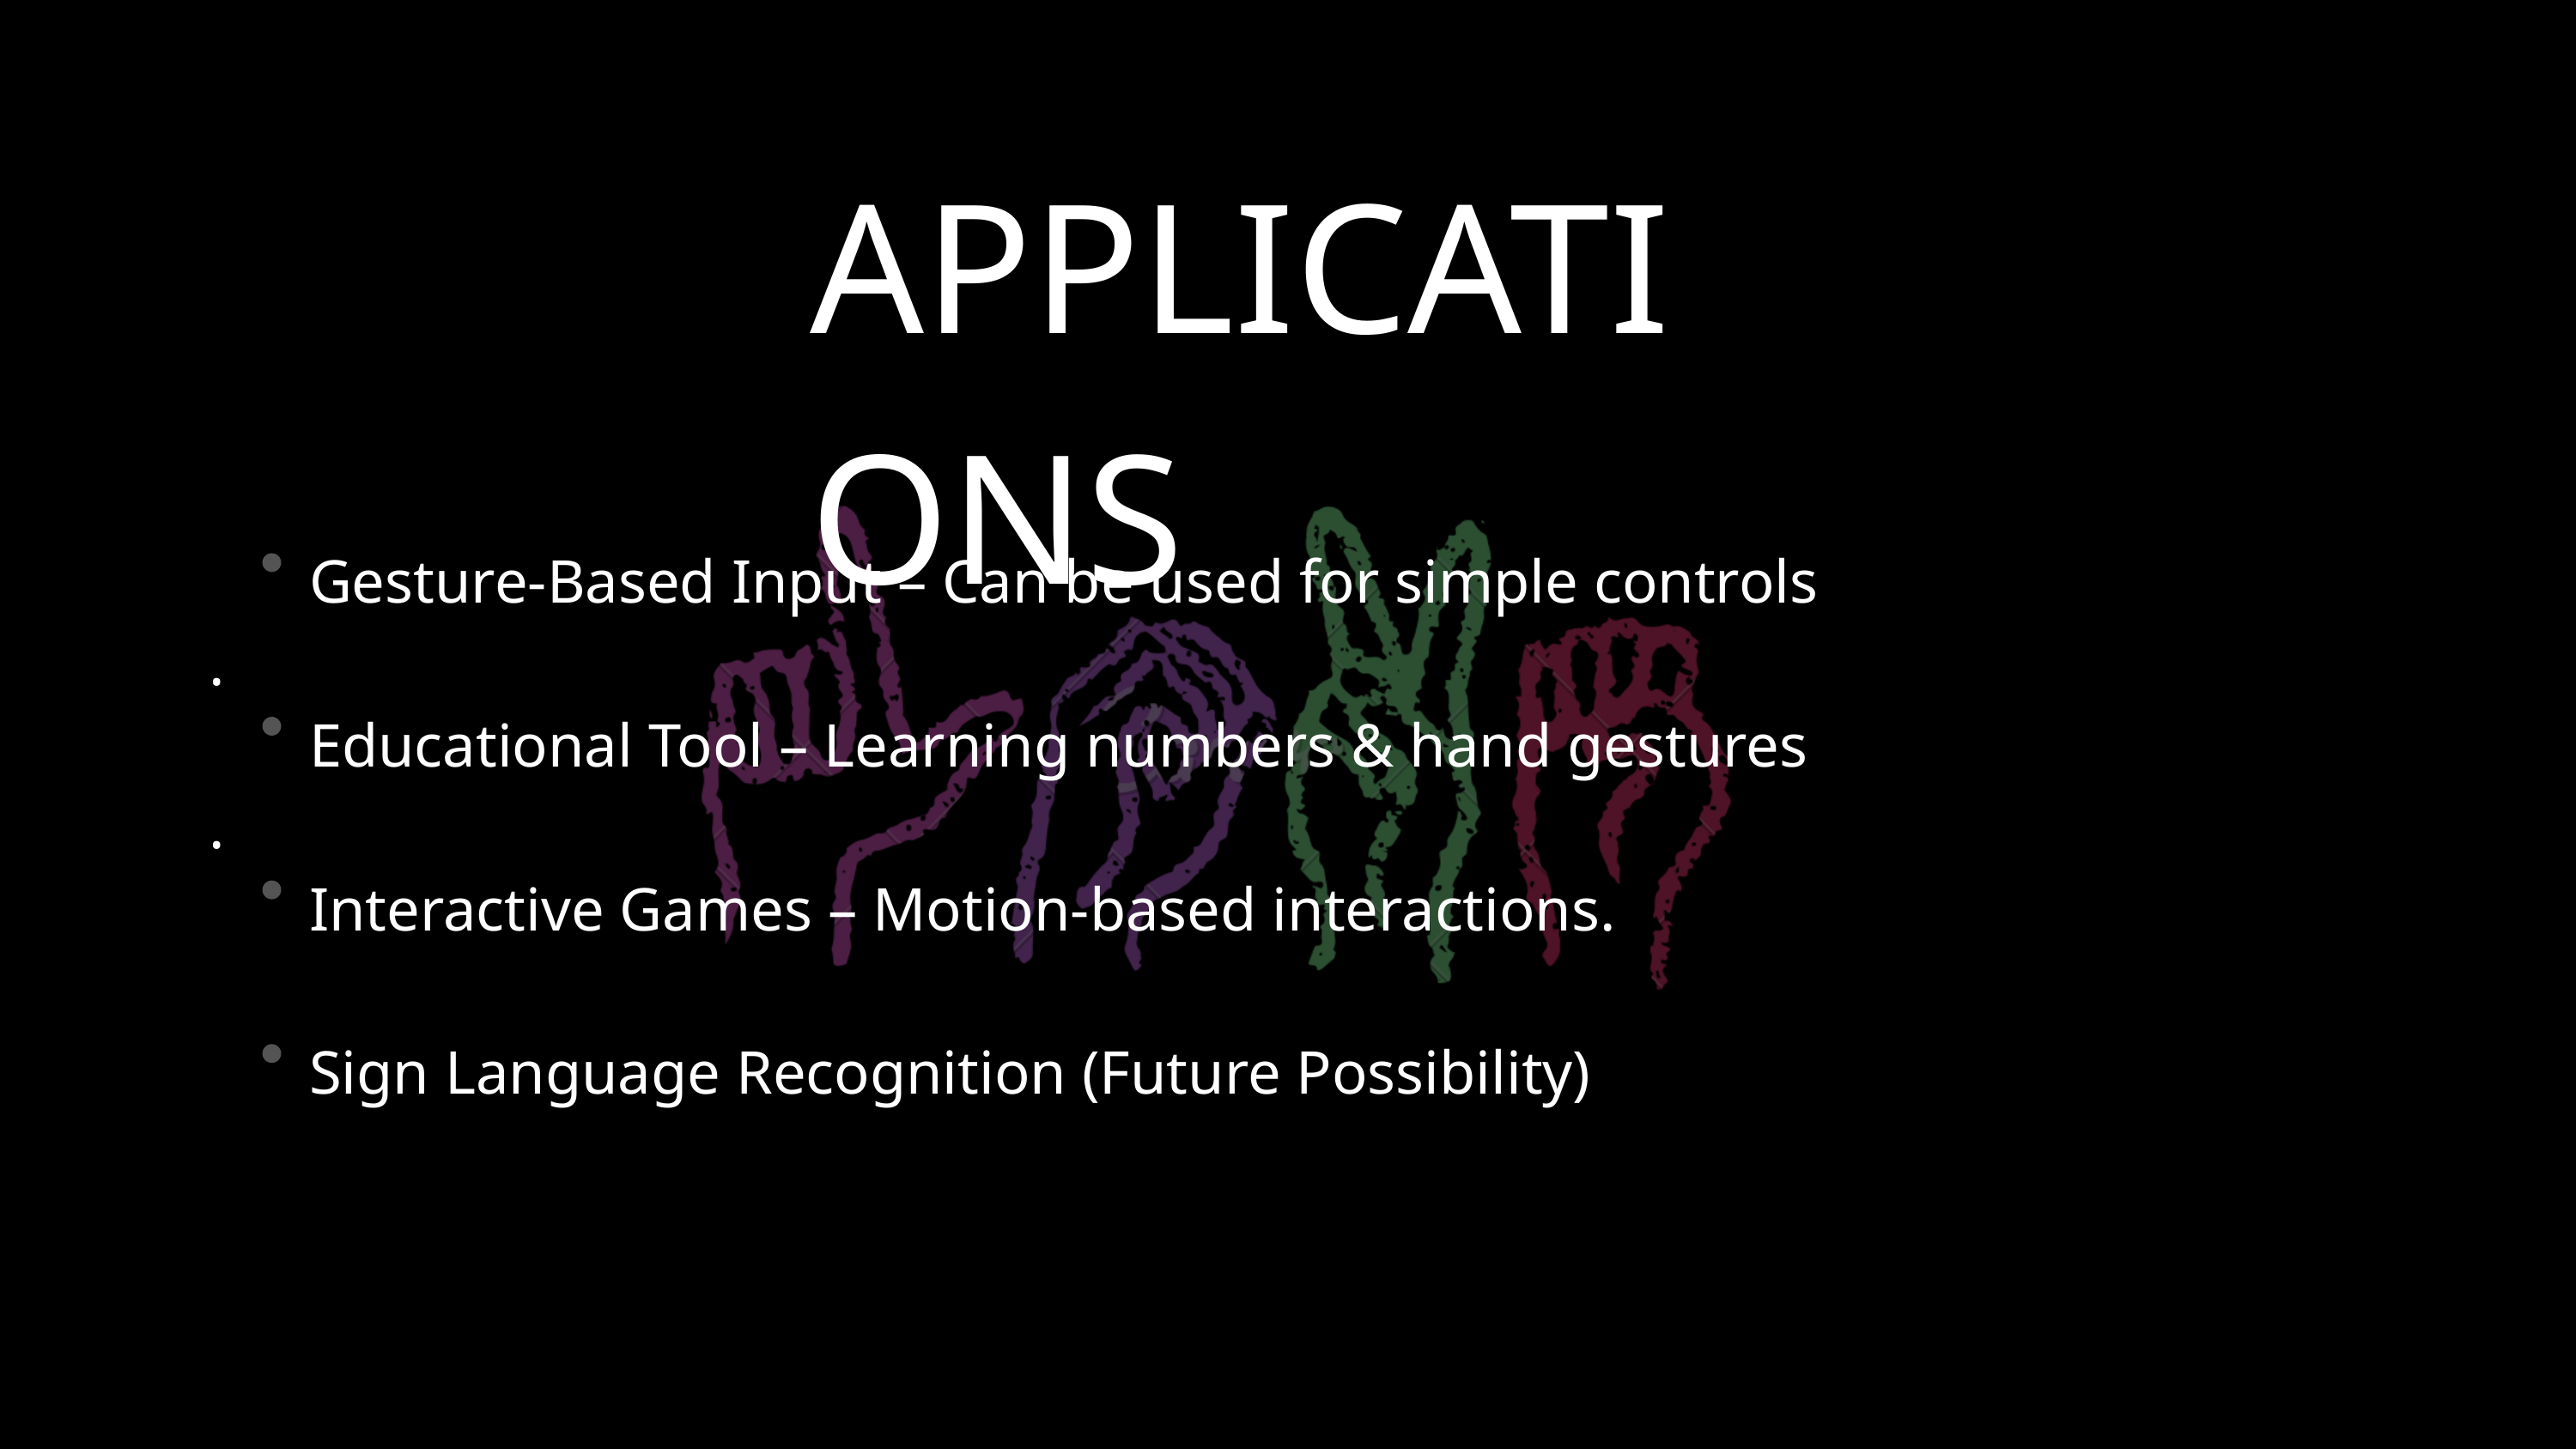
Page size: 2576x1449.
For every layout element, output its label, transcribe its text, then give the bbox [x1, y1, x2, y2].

text_box . [209, 549, 222, 697]
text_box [262, 553, 282, 573]
text_box Educational Tool – Learning numbers & hand gestures [308, 631, 696, 779]
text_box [262, 1044, 282, 1064]
text_box Gesture-Based Input – Can be used for simple controls [1714, 467, 1953, 615]
text_box Educational Tool – Learning numbers & hand gestures [1736, 631, 1945, 779]
text_box Interactive Games – Motion-based interactions. [309, 795, 696, 943]
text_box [262, 880, 282, 900]
text_box . [209, 712, 222, 861]
text_box Sign Language Recognition (Future Possibility) [309, 958, 1730, 1106]
text_box Gesture-Based Input – Can be used for simple controls [308, 467, 810, 615]
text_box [262, 716, 282, 737]
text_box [701, 505, 1732, 991]
text_box APPLICATIONS [810, 118, 1714, 504]
